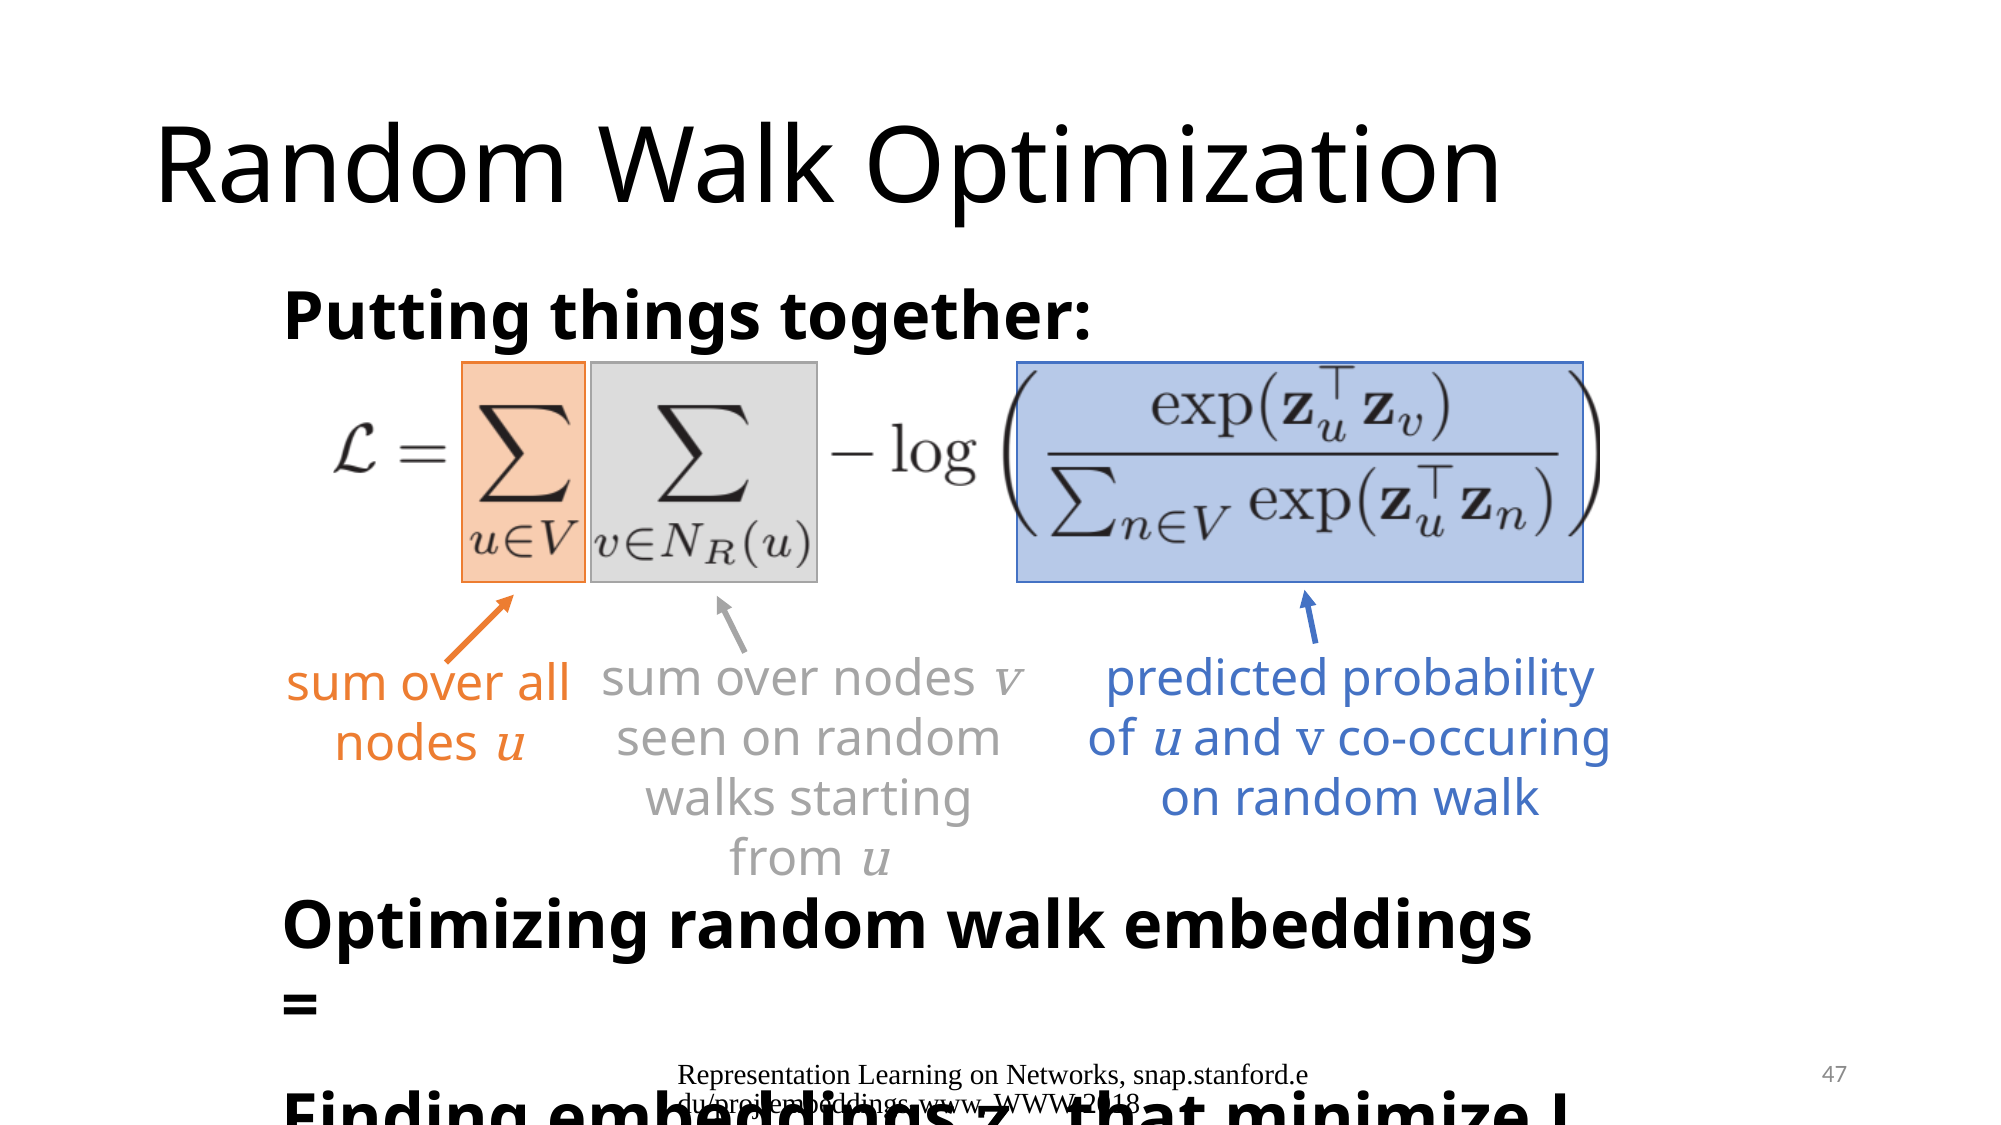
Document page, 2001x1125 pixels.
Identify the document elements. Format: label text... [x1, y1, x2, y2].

text_box predicted probability of u and v co-occuring on random walk [1067, 629, 1634, 834]
text_box Optimizing random walk embeddings = Finding embeddings zu that minimize L [266, 874, 1602, 1125]
text_box Putting things together: [267, 178, 1685, 376]
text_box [445, 594, 514, 663]
title Random Walk Optimization [137, 59, 1863, 278]
text_box [590, 568, 818, 583]
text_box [716, 595, 745, 653]
text_box [1016, 361, 1584, 365]
text_box [1016, 568, 1584, 583]
list [266, 234, 1734, 896]
text_box [461, 361, 586, 365]
picture [333, 365, 1600, 568]
slide_number 47 [1602, 1042, 1863, 1103]
text_box sum over all nodes u [241, 635, 569, 796]
text_box [590, 361, 818, 365]
text_box [461, 568, 586, 583]
text_box [1286, 943, 1487, 1125]
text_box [1304, 589, 1316, 644]
text_box sum over nodes v seen on random walks starting from u [569, 630, 1050, 835]
